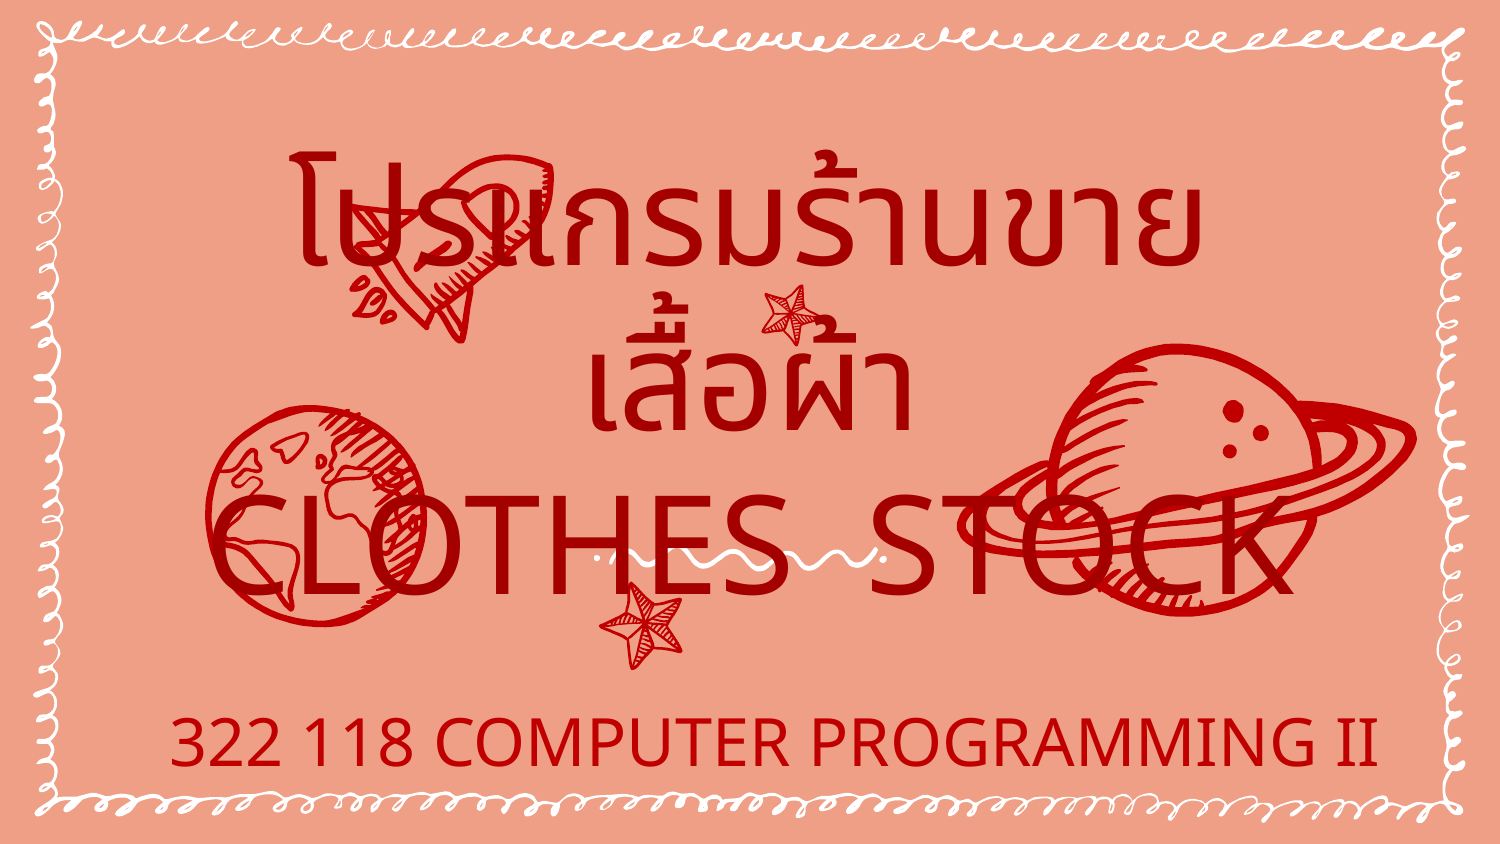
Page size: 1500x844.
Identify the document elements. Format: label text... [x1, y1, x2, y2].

text_box [1062, 343, 1418, 511]
text_box 322 118 COMPUTER PROGRAMMING II [126, 692, 1425, 788]
text_box [350, 154, 554, 344]
text_box [761, 284, 822, 347]
text_box [349, 274, 371, 292]
text_box [622, 638, 683, 671]
title โปรแกรมร้านขายเสื้อผ้า CLOTHES STOCK [165, 421, 1335, 638]
text_box [260, 405, 372, 421]
